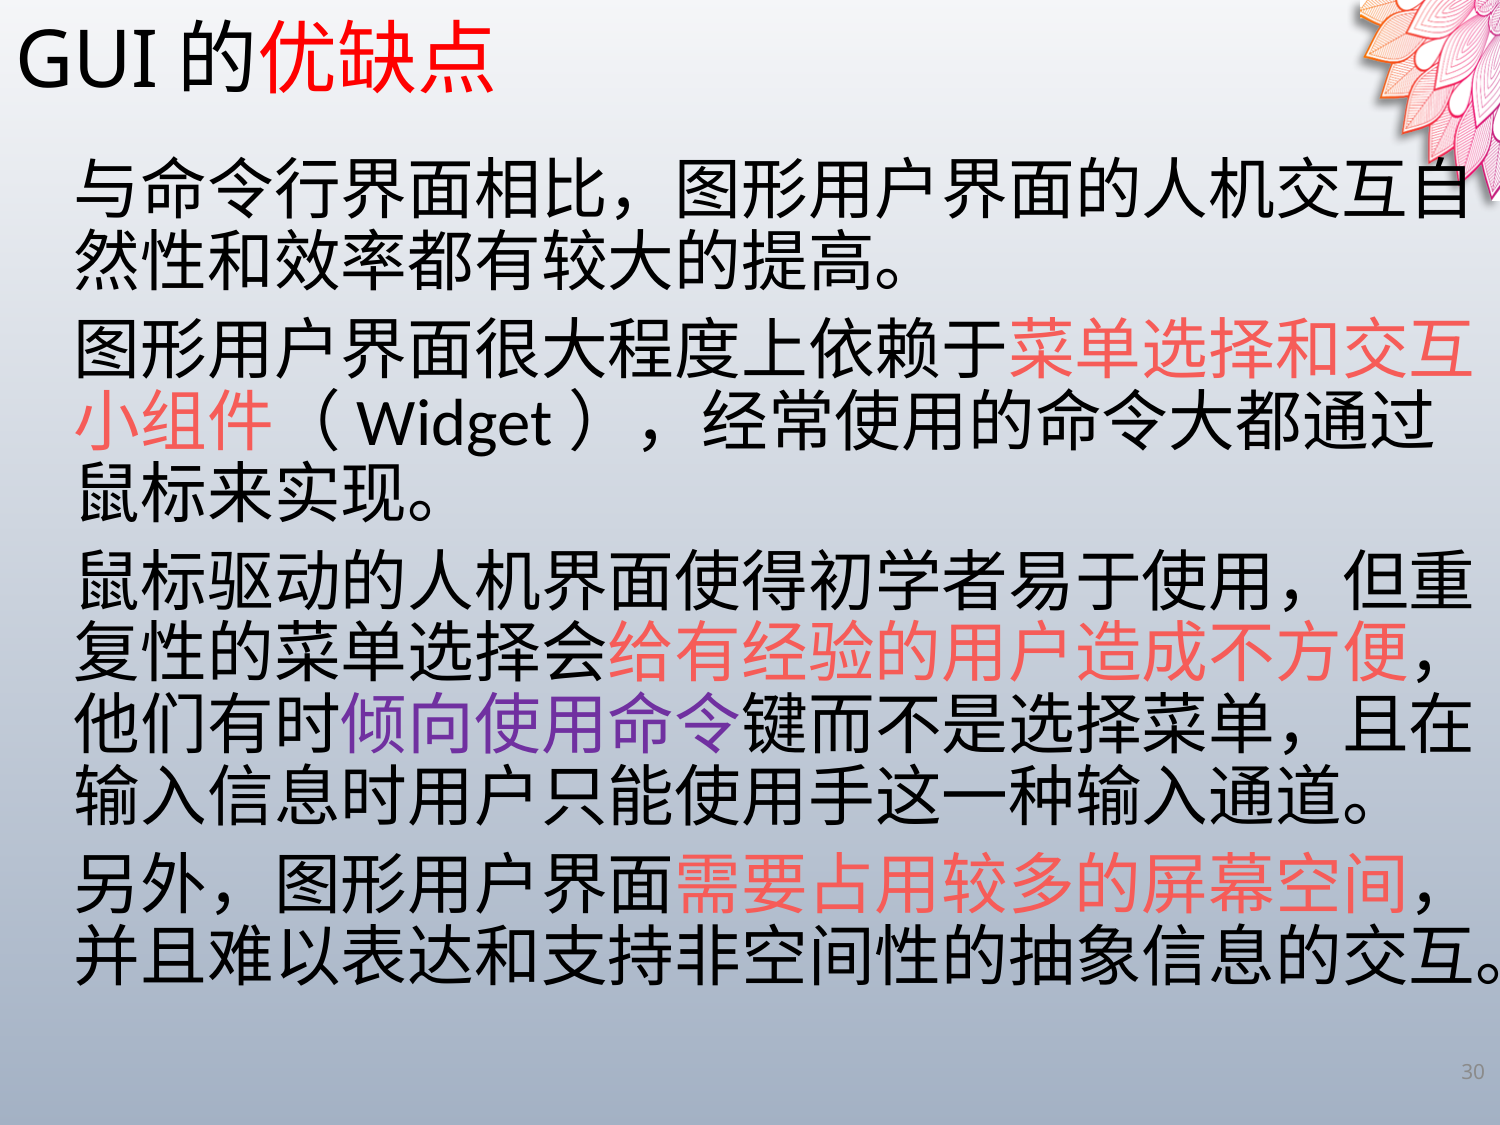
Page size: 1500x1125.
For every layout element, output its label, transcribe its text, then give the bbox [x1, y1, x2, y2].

list 与命令行界面相比，图形用户界面的人机交互自然性和效率都有较大的提高。 图形用户界面很大程度上依赖于菜单选择和交互小组件（Widget），经常使用的命令大都通过鼠标来实现。 鼠标驱动的人机界面使得初学者易于使用，但重复性的菜单选择会给有经验的用户造成不方便，他们有时倾向使用命令键而不是选择菜单，且在输入信息时用户只能使用手这一种输入通道。 另外，图形用户界面需要占用较多的屏幕空间，并且难以表达和支持非空间性的抽象信息的交互。 [58, 148, 1500, 1106]
slide_number 30 [1162, 1042, 1500, 1103]
title GUI的优缺点 [0, 10, 1305, 112]
picture [1360, 0, 1500, 148]
